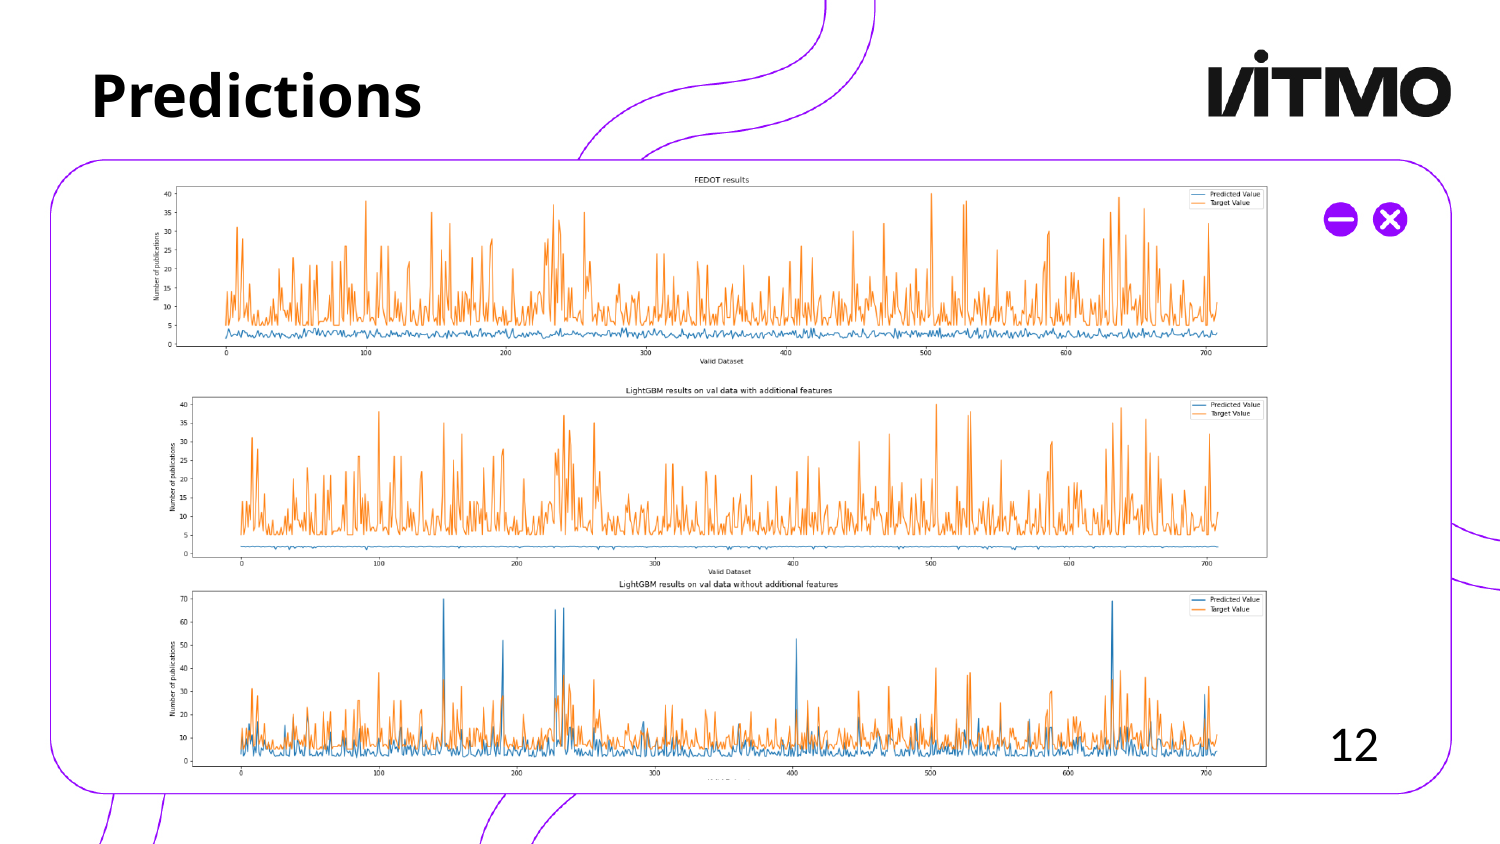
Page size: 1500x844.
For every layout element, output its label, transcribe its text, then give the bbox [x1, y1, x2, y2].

title Predictions [75, 50, 1195, 137]
text_box 12 [1313, 703, 1394, 779]
picture [0, 0, 1500, 844]
